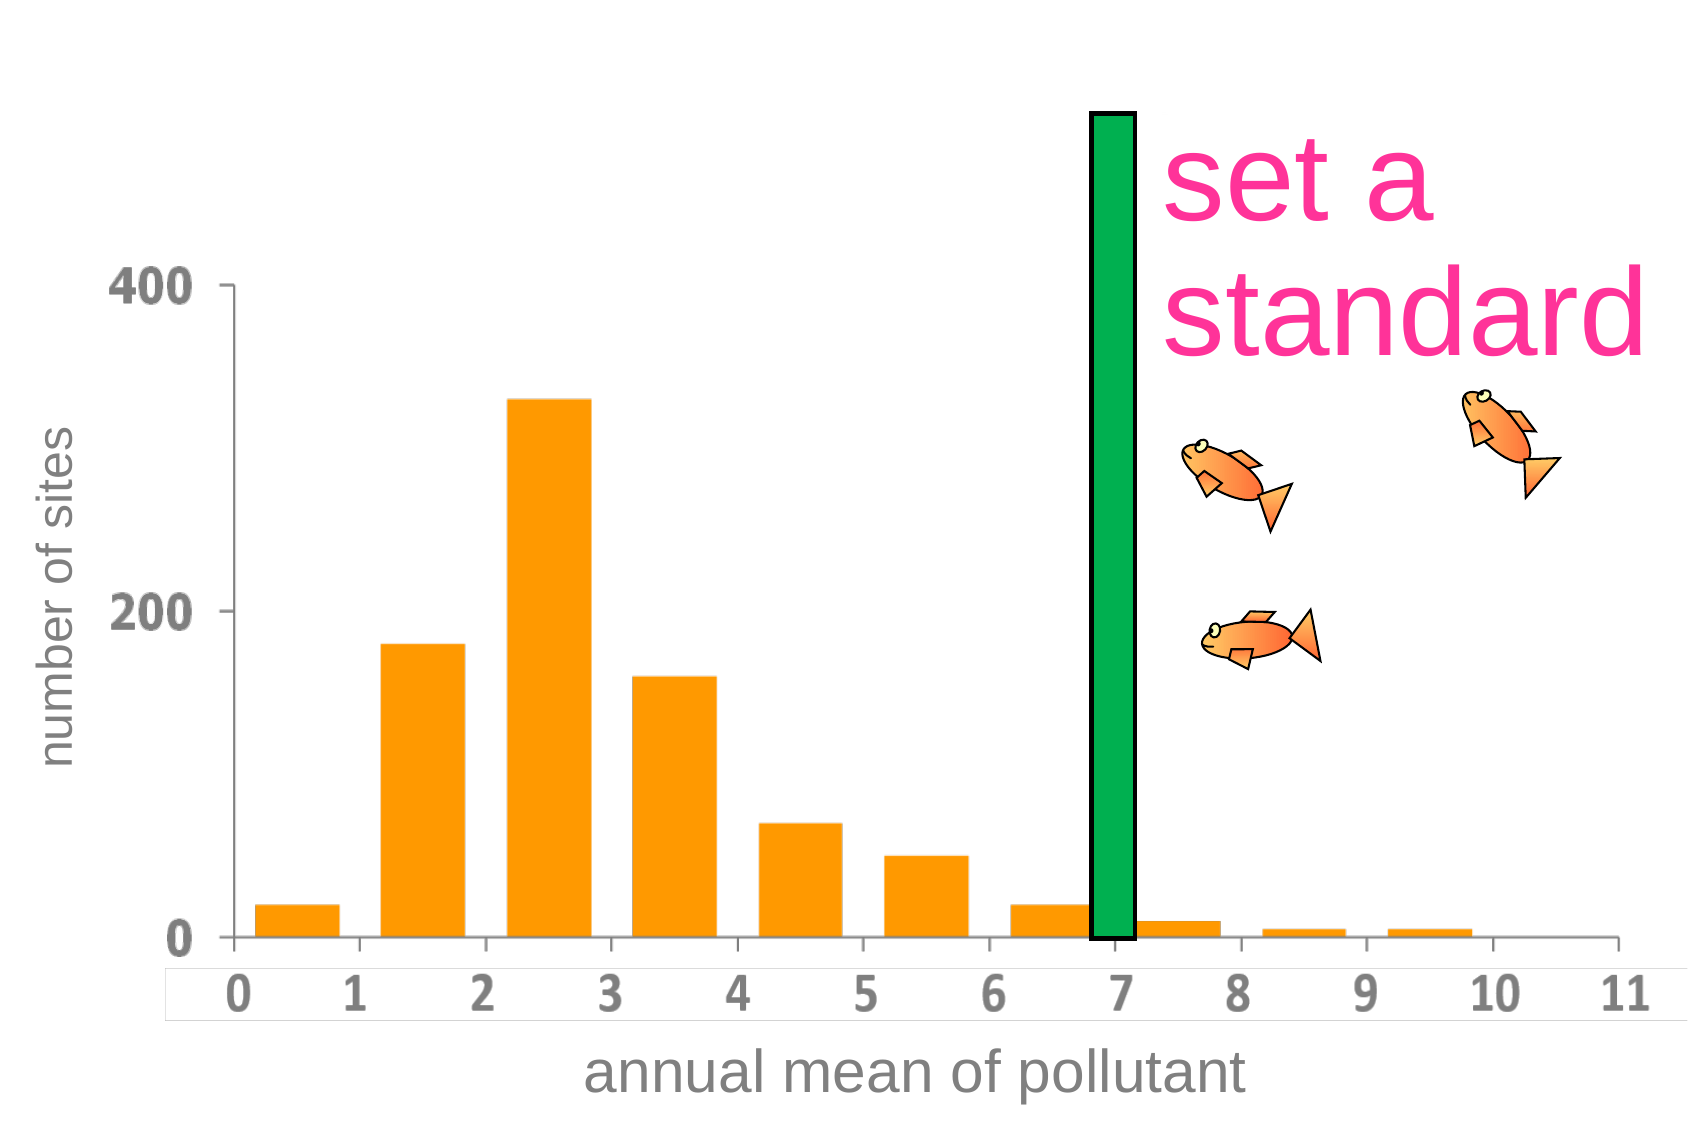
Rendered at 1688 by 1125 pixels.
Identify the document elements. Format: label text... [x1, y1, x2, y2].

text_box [1174, 438, 1308, 511]
text_box annual mean of pollutant [583, 1066, 1248, 1106]
text_box number of sites [28, 426, 78, 769]
picture [82, 225, 1688, 1059]
text_box set a standard [1162, 112, 1688, 225]
text_box [1091, 113, 1136, 224]
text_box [1196, 595, 1331, 667]
text_box [381, 37, 1440, 224]
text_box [1446, 398, 1581, 471]
